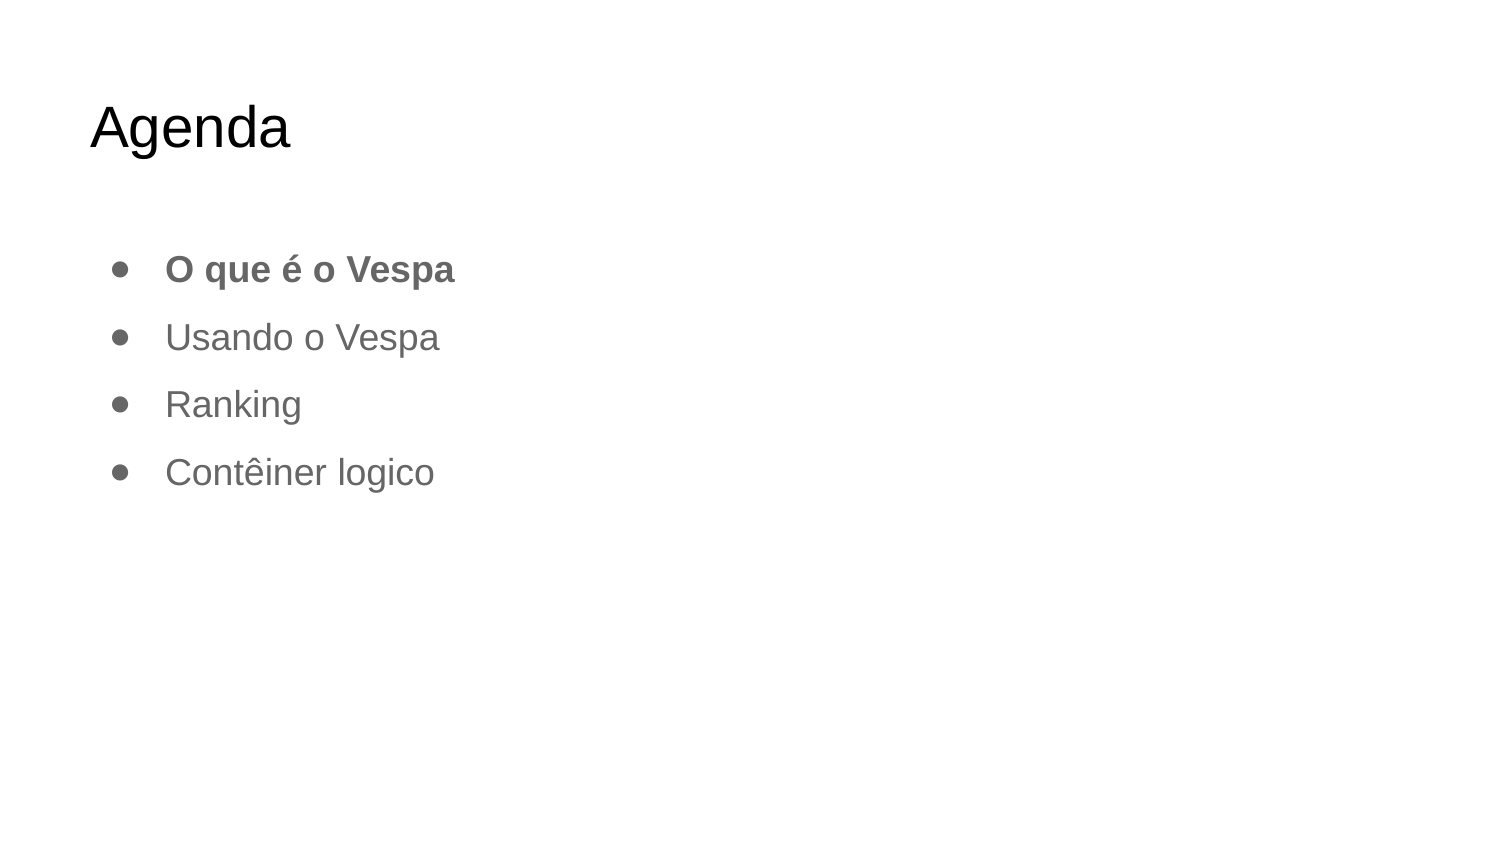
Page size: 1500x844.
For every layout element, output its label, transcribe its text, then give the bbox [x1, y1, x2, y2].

title Agenda [75, 33, 1425, 150]
list O que é o Vespa Usando o Vespa Ranking Contêiner logico [75, 150, 1425, 808]
